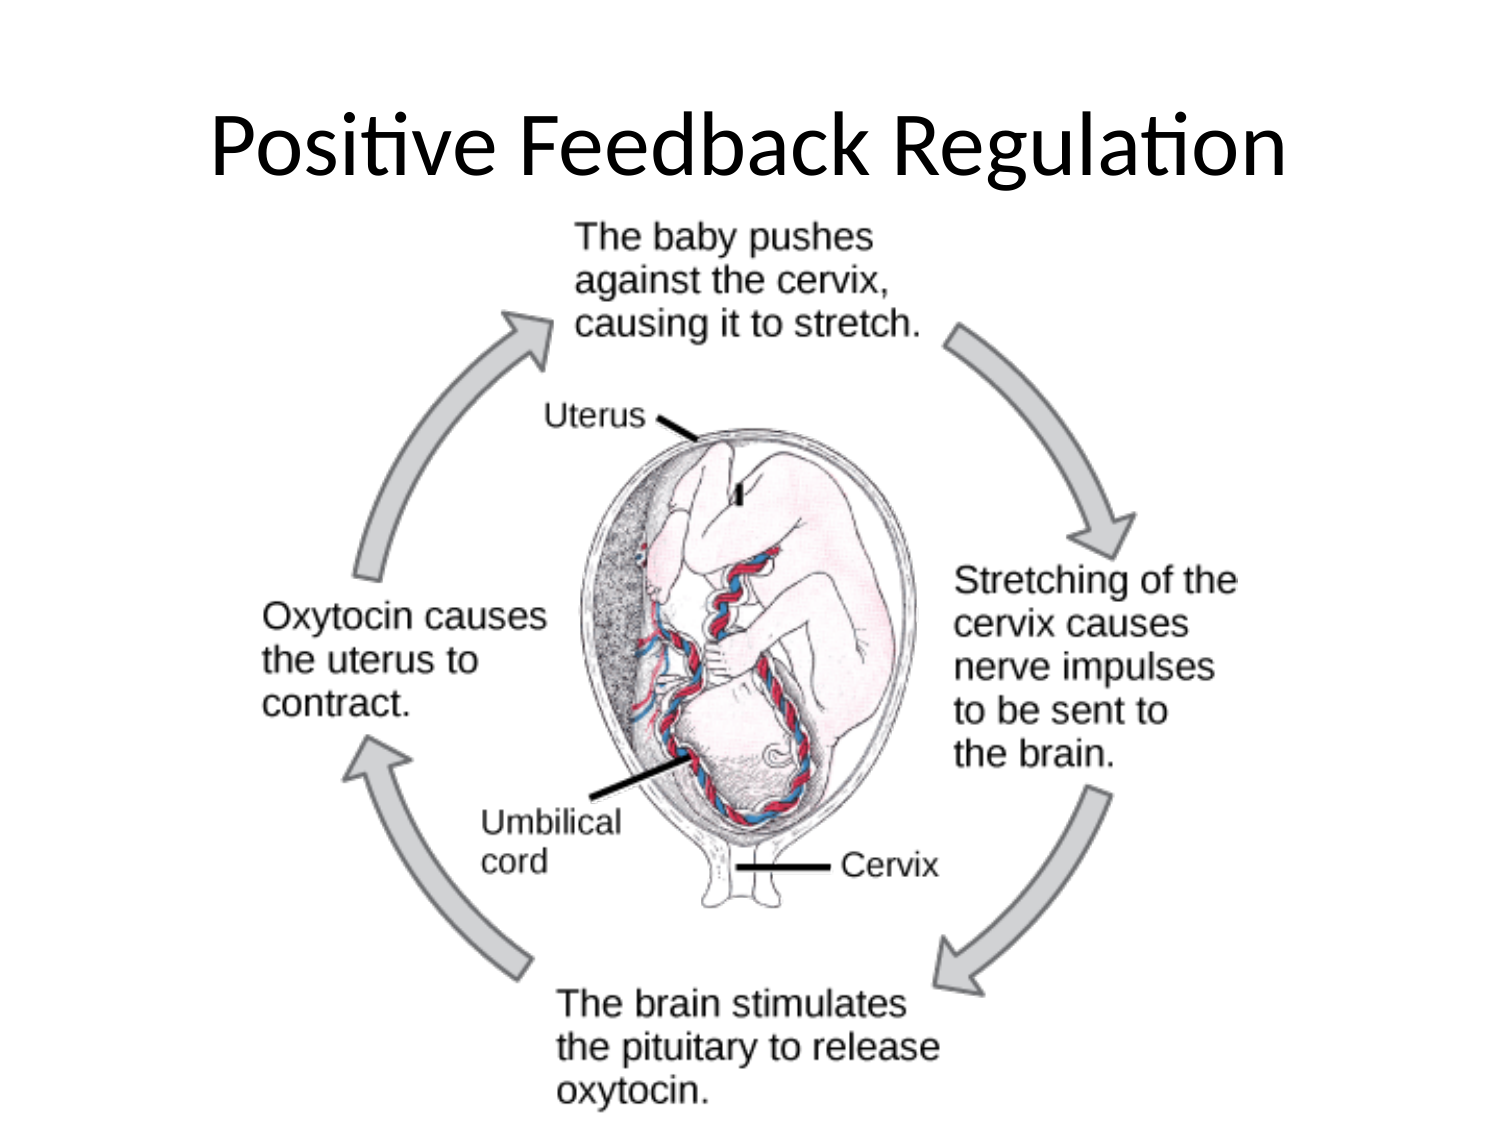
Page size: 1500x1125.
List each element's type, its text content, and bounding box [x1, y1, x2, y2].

title Positive Feedback Regulation [75, 45, 1425, 233]
picture [260, 208, 1238, 1125]
